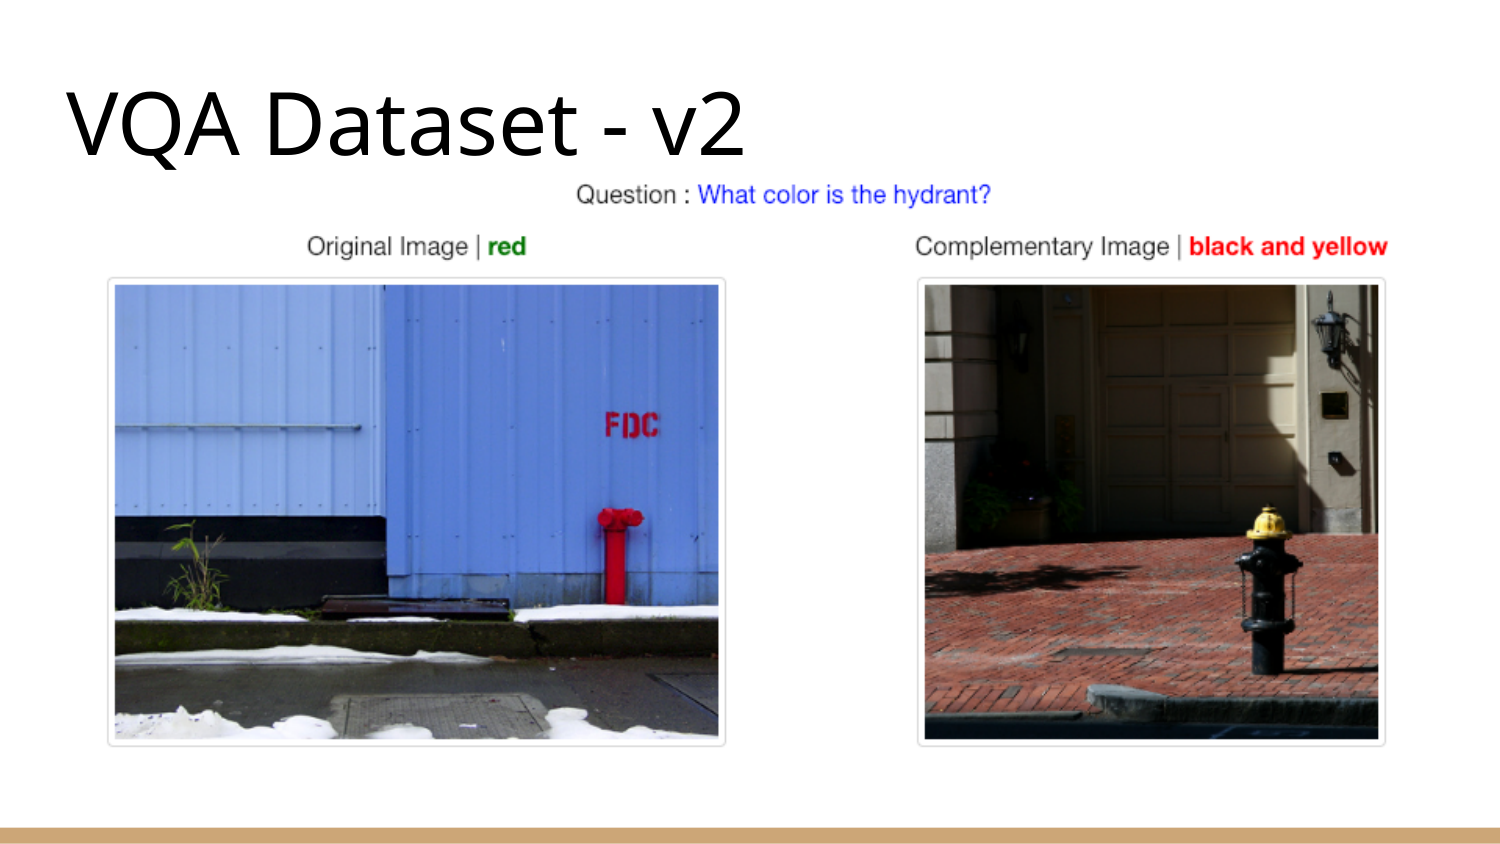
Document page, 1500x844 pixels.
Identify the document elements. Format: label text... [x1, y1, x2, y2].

title VQA Dataset - v2 [51, 51, 1449, 189]
picture [98, 177, 1402, 752]
